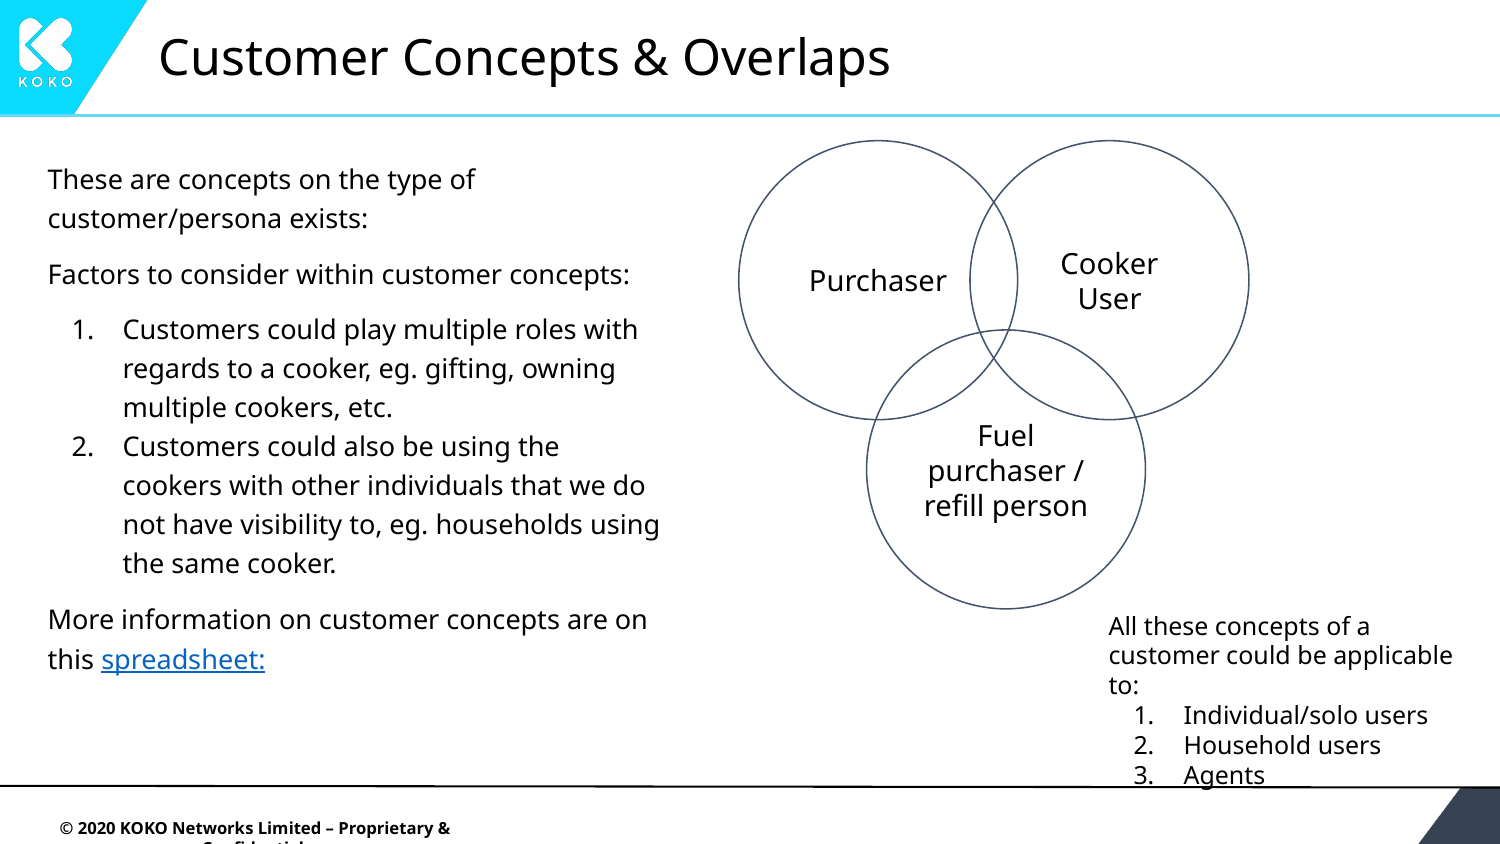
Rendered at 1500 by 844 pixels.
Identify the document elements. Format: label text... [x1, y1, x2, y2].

title Customer Concepts & Overlaps [147, 11, 1444, 108]
text_box Fuel purchaser / refill person [866, 360, 1146, 609]
subtitle These are concepts on the type of customer/persona exists: Factors to consider within customer concepts: Customers could play multiple roles with regards to a cooker, eg. gifting, owning multiple cookers, etc. Customers could also be using the cookers with other individuals that we do not have visibility to, eg. households using the same cooker. More information on customer concepts are on this spreadsheet: [36, 150, 675, 762]
text_box Cooker User [969, 140, 1249, 420]
picture [1419, 789, 1500, 844]
text_box All these concepts of a customer could be applicable to: Individual/solo users Household users Agents [1093, 594, 1500, 781]
picture [0, 0, 148, 114]
text_box Purchaser [738, 140, 994, 420]
